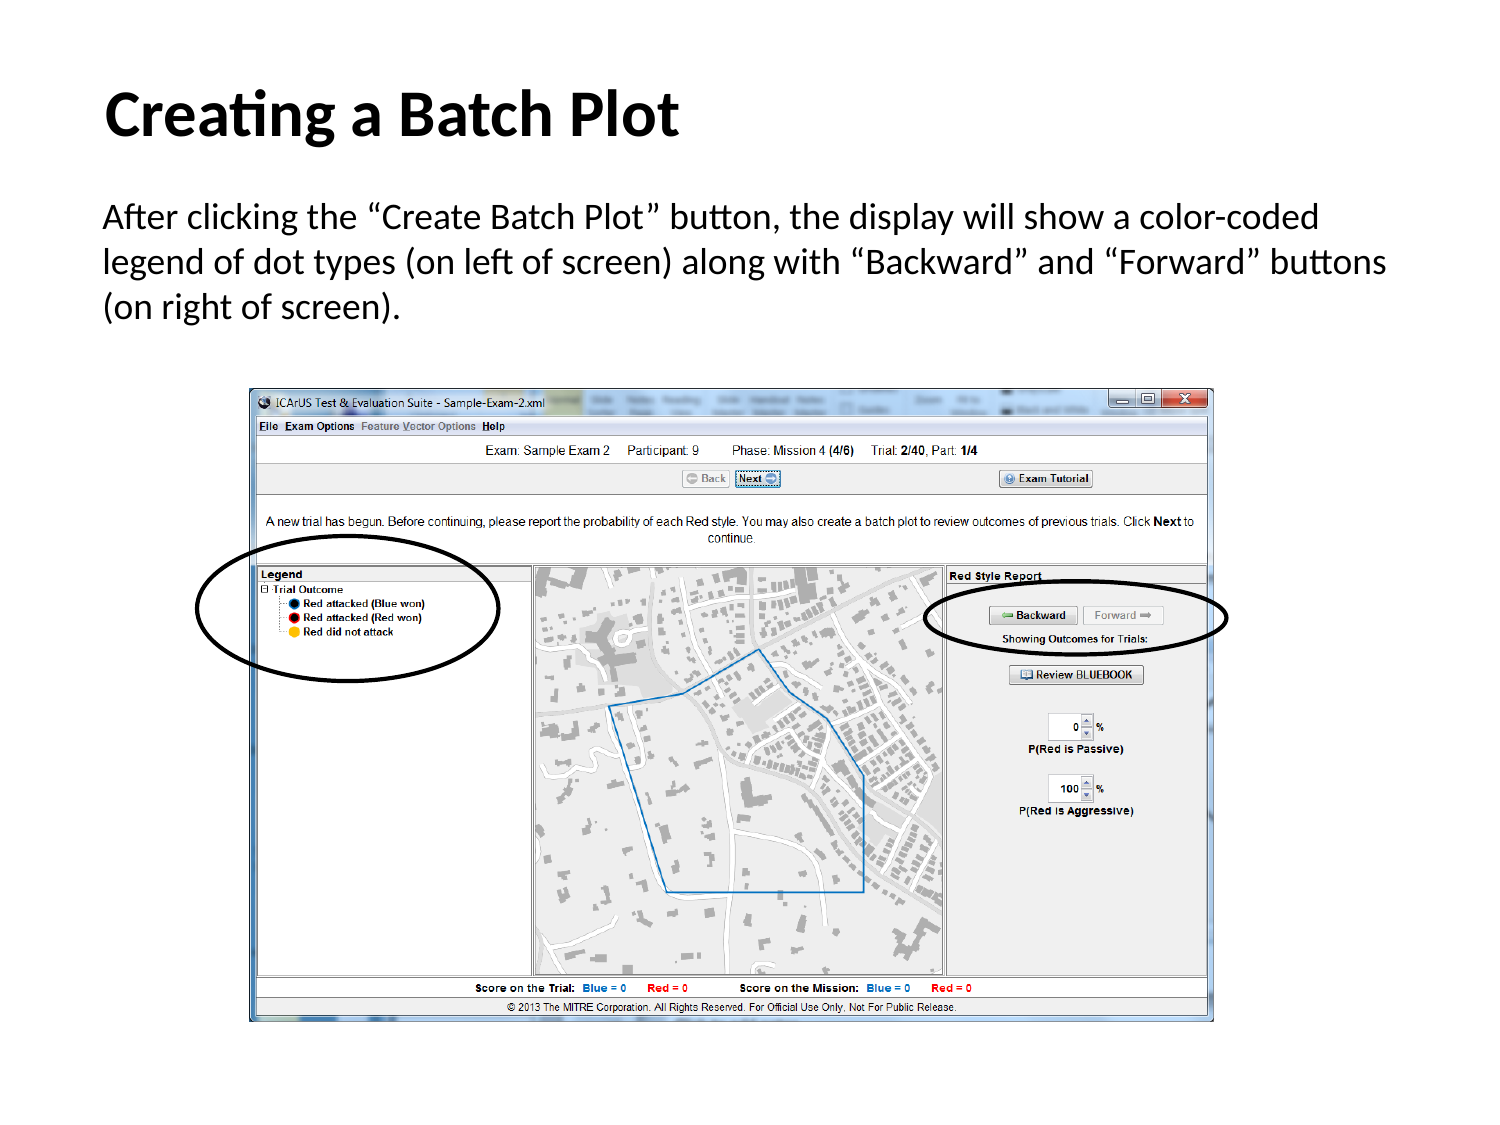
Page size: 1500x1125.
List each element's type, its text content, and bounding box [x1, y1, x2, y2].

picture [249, 387, 1214, 1022]
text_box After clicking the “Create Batch Plot” button, the display will show a color-coded legend of dot types (on left of screen) along with “Backward” and “Forward” buttons (on right of screen). [87, 184, 1415, 335]
text_box Creating a Batch Plot [90, 62, 696, 158]
text_box [1219, 603, 1229, 632]
text_box [194, 553, 244, 664]
